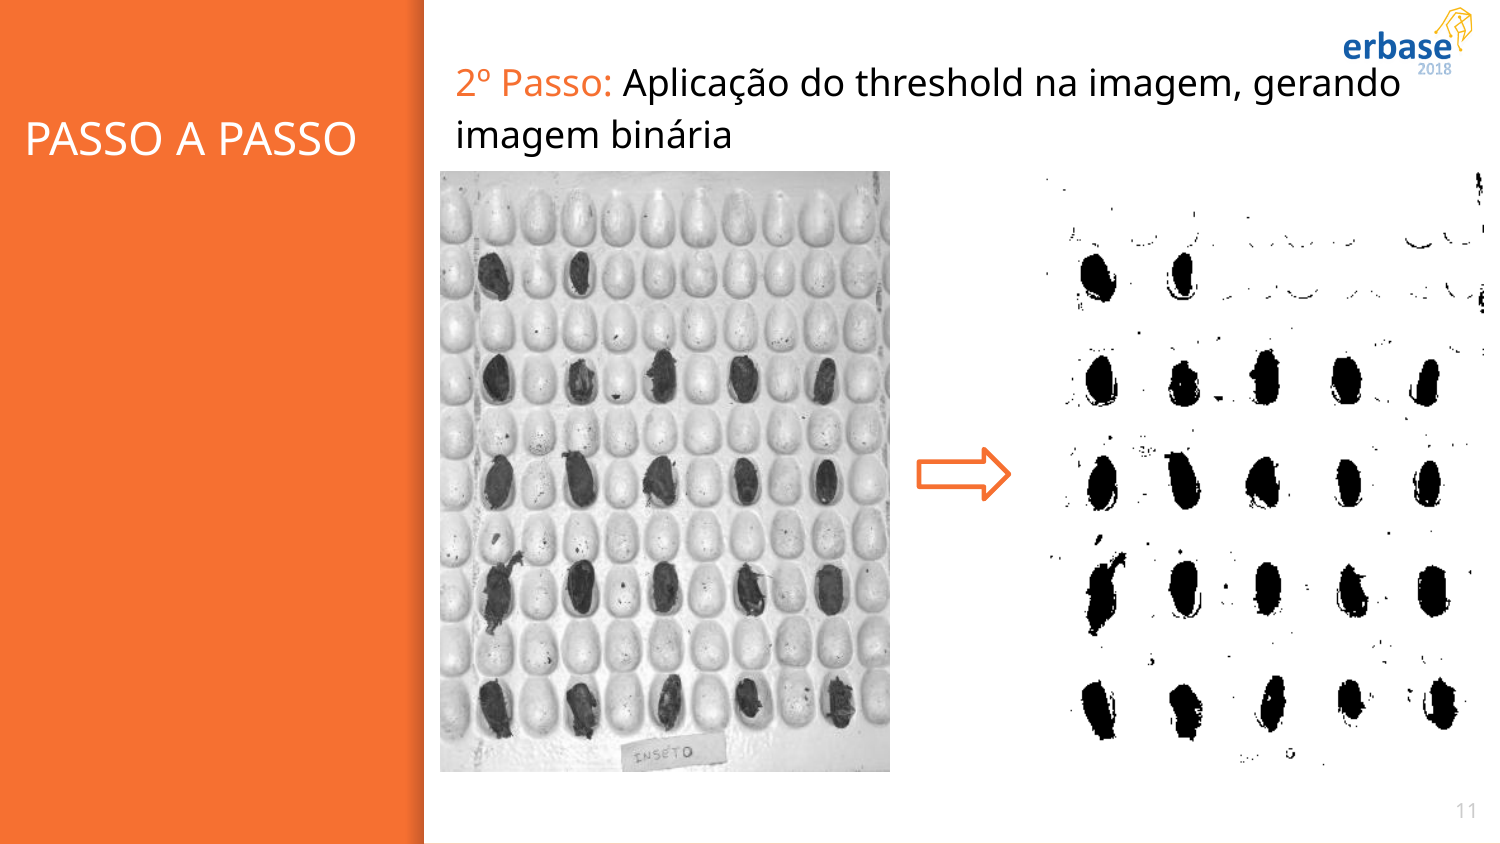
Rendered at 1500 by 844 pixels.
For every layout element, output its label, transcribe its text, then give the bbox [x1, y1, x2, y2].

text_box 2º Passo: Aplicação do threshold na imagem, gerando imagem binária [440, 37, 1466, 180]
picture [1299, 5, 1499, 79]
text_box [919, 449, 1009, 500]
picture [439, 171, 891, 772]
text_box 1 [1403, 779, 1494, 844]
picture [1033, 171, 1485, 772]
text_box PASSO A PASSO [9, 94, 411, 748]
